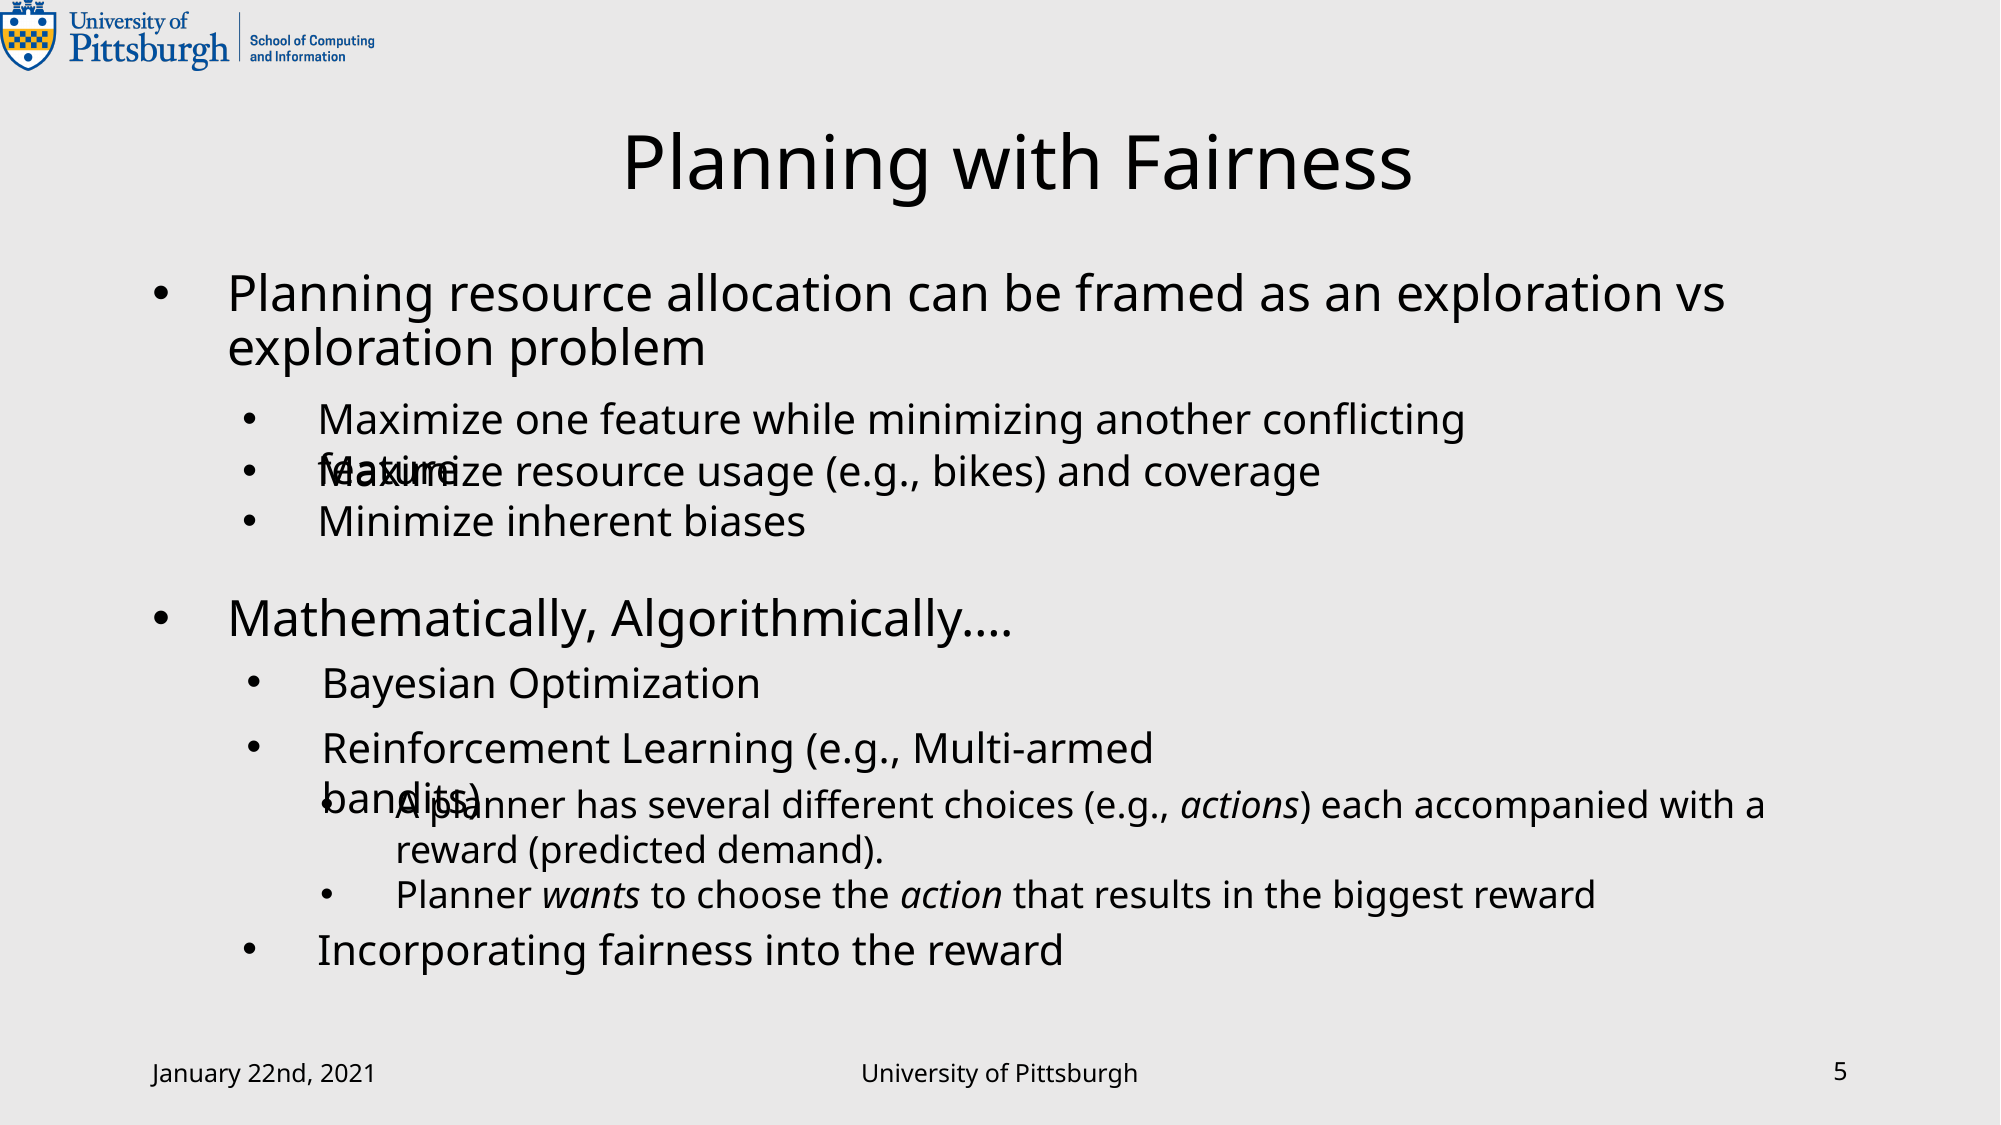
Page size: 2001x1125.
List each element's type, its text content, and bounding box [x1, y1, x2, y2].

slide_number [137, 1042, 588, 1103]
picture [0, 0, 396, 71]
text_box Maximize one feature while minimizing another conflicting feature [227, 385, 1621, 437]
text_box Reinforcement Learning (e.g., Multi-armed bandits) [231, 714, 1309, 829]
footer University of Pittsburgh [662, 1042, 1338, 1103]
title Planning with Fairness [97, 80, 1940, 214]
text_box Mathematically, Algorithmically…. [137, 585, 1891, 713]
text_box A planner has several different choices (e.g., actions) each accompanied with a reward (predicted demand). Planner wants to choose the action that results in the biggest reward [305, 773, 1891, 923]
text_box Planning resource allocation can be framed as an exploration vs exploration problem [137, 260, 1891, 387]
text_box Maximize resource usage (e.g., bikes) and coverage Minimize inherent biases [227, 437, 1673, 553]
slide_number 5 [1412, 1042, 1863, 1103]
text_box Incorporating fairness into the reward [227, 916, 1305, 981]
